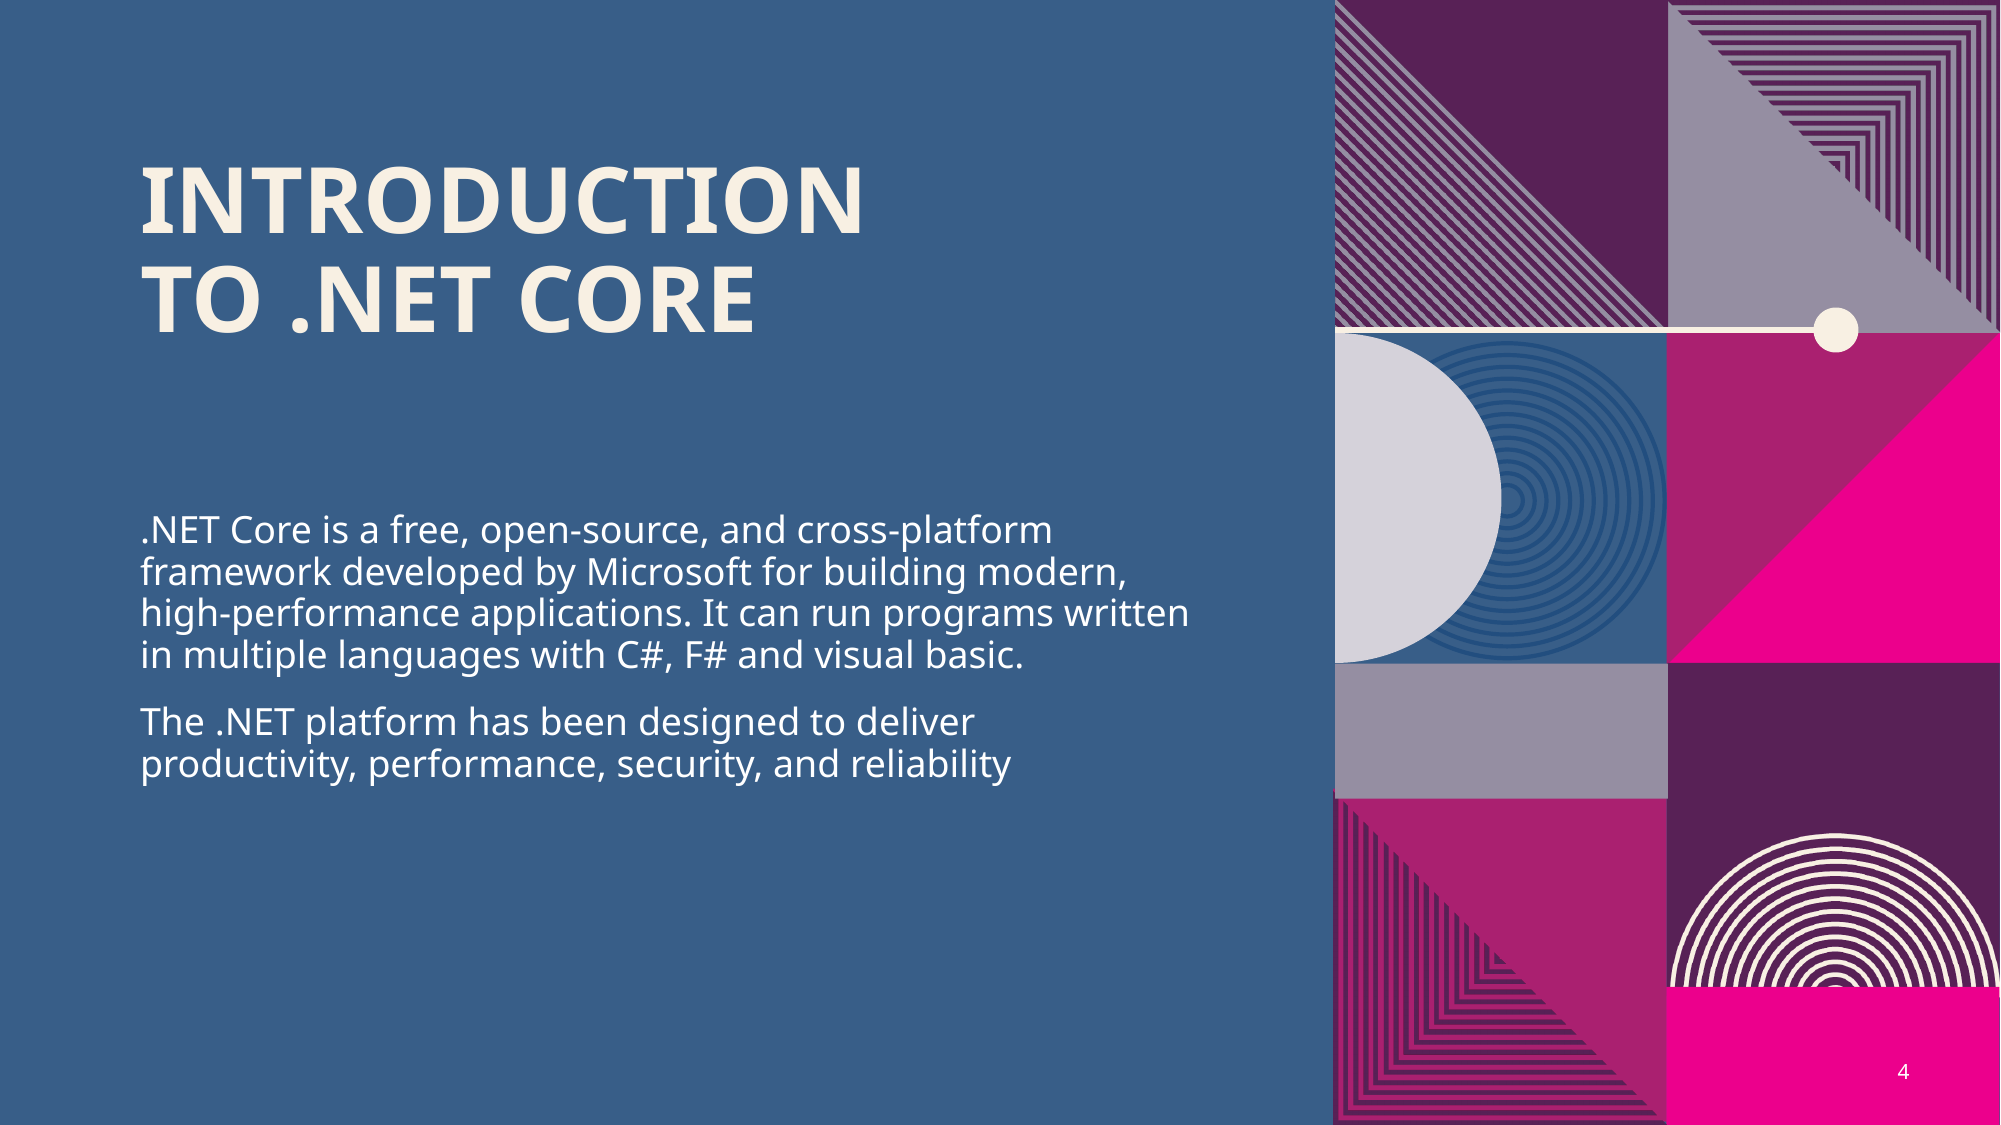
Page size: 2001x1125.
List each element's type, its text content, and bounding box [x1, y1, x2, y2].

picture [1335, 0, 2001, 333]
slide_number 4 [1849, 1042, 1925, 1103]
picture [1669, 833, 2001, 998]
picture [1333, 791, 1667, 1125]
title Introduction to .Net core [125, 146, 1206, 474]
list .NET Core is a free, open-source, and cross-platform framework developed by Microsoft for building modern, high-performance applications. It can run programs written in multiple languages with C#, F# and visual basic. The .NET platform has been designed to deliver productivity, performance, security, and reliability [125, 501, 1208, 1043]
